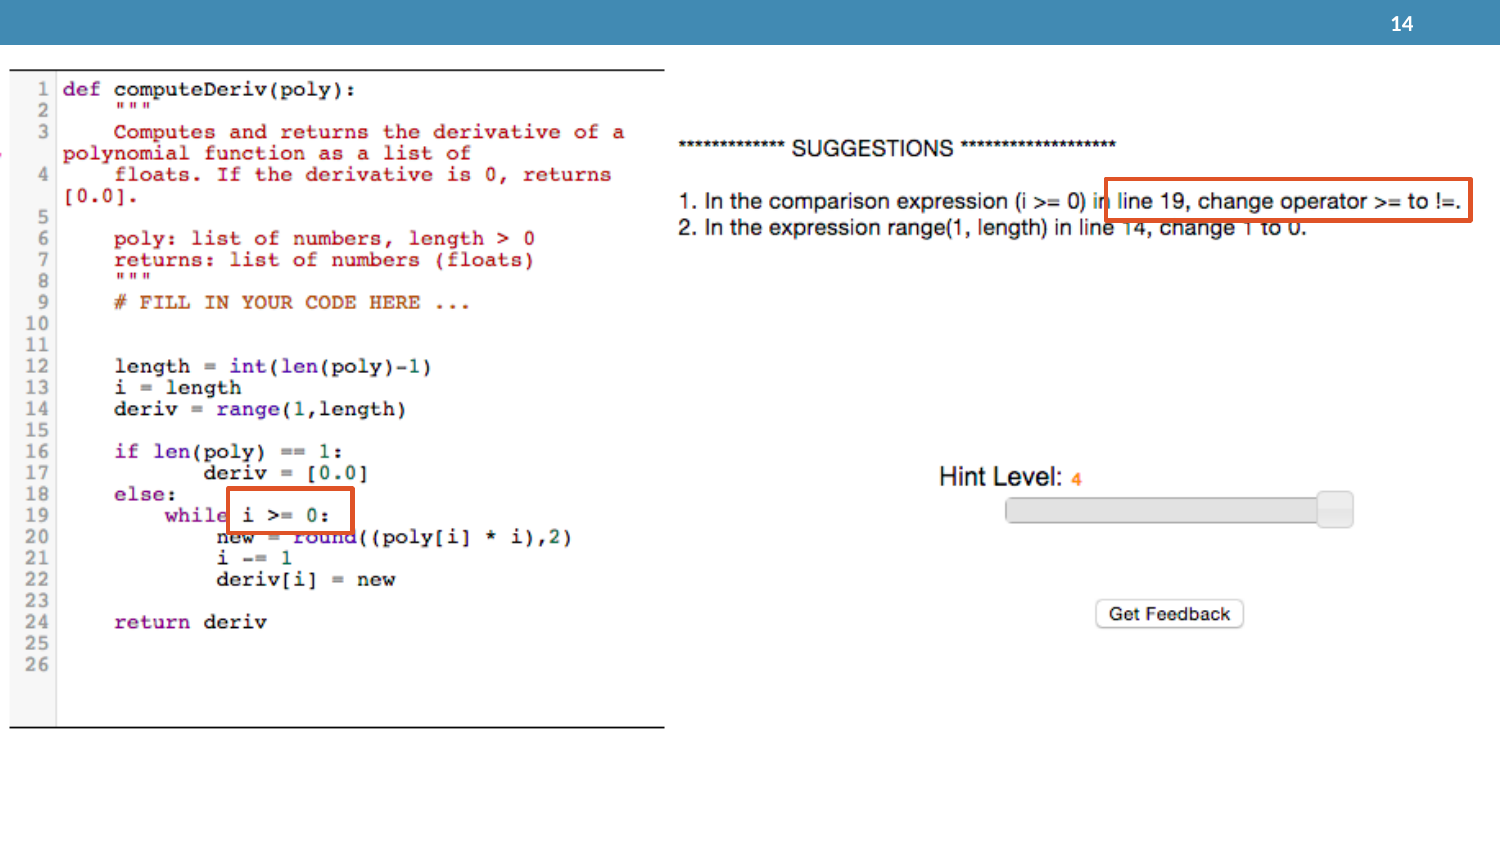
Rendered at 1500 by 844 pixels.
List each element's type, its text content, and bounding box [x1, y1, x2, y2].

slide_number 14 [1250, 2, 1425, 43]
picture [0, 50, 1500, 750]
